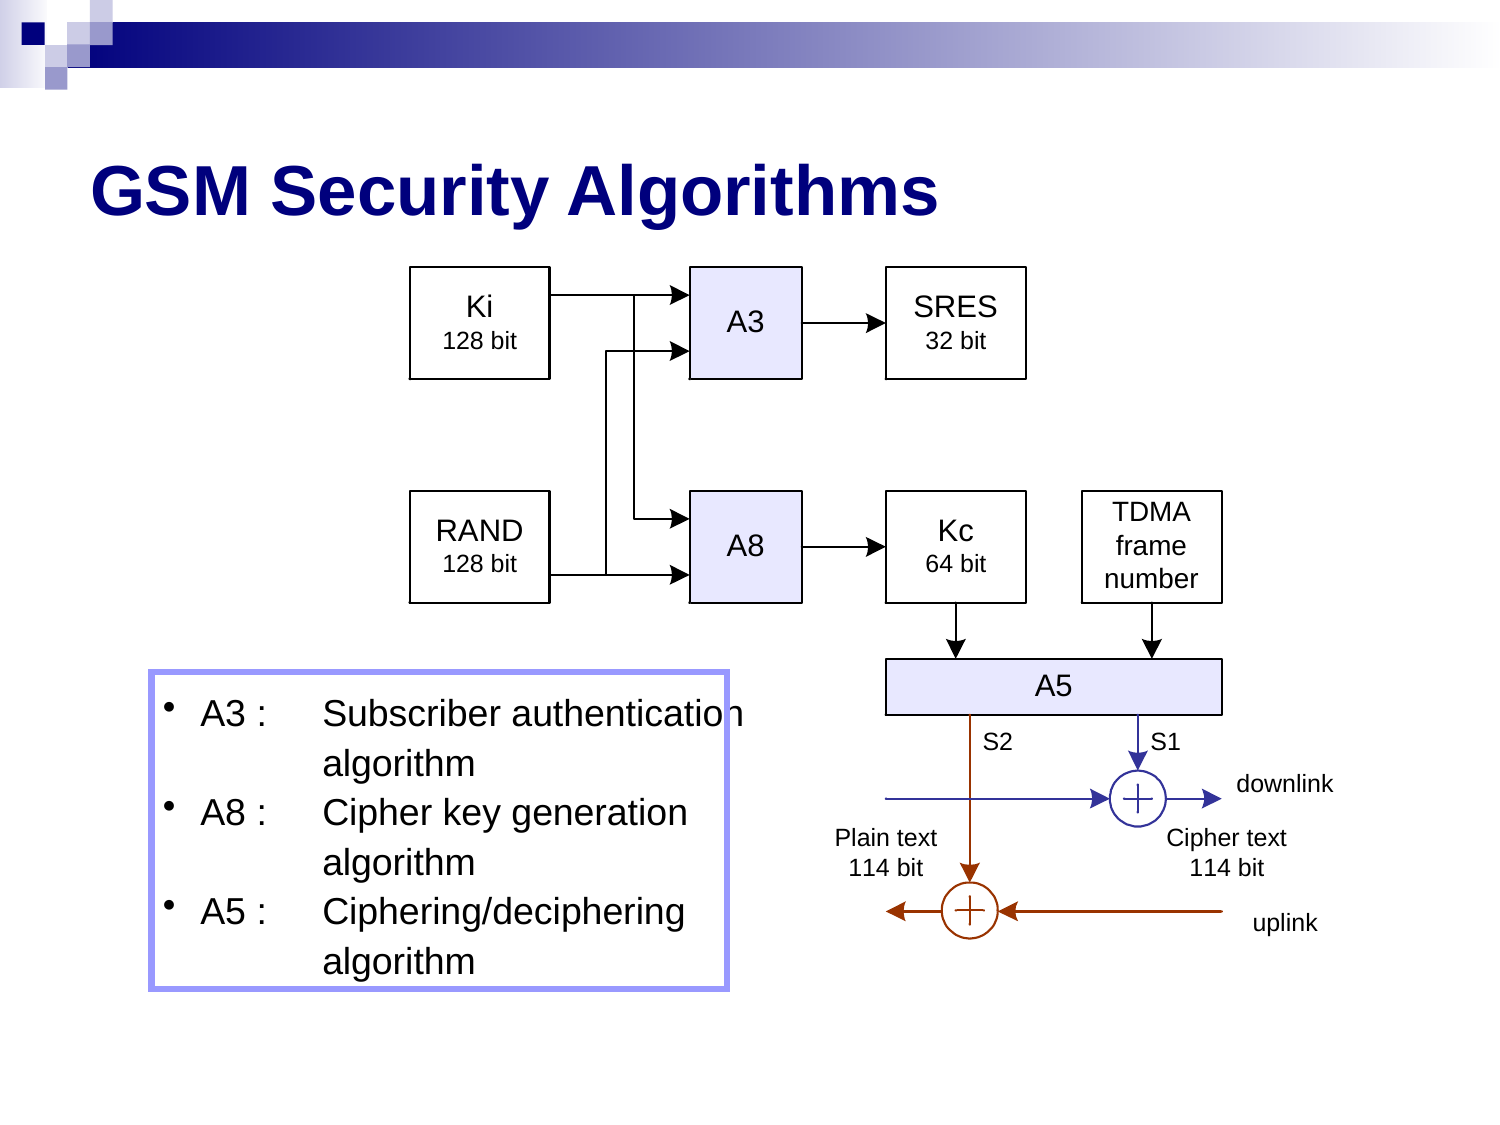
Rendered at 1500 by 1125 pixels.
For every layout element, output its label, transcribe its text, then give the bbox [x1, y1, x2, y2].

text_box [151, 672, 727, 989]
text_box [404, 262, 1338, 944]
title GSM Security Algorithms [75, 75, 1425, 300]
text_box A3 : Subscriber authentication algorithm A8 : Cipher key generation algorithm A5 : Ciphering/deciphering algorithm [148, 677, 768, 990]
